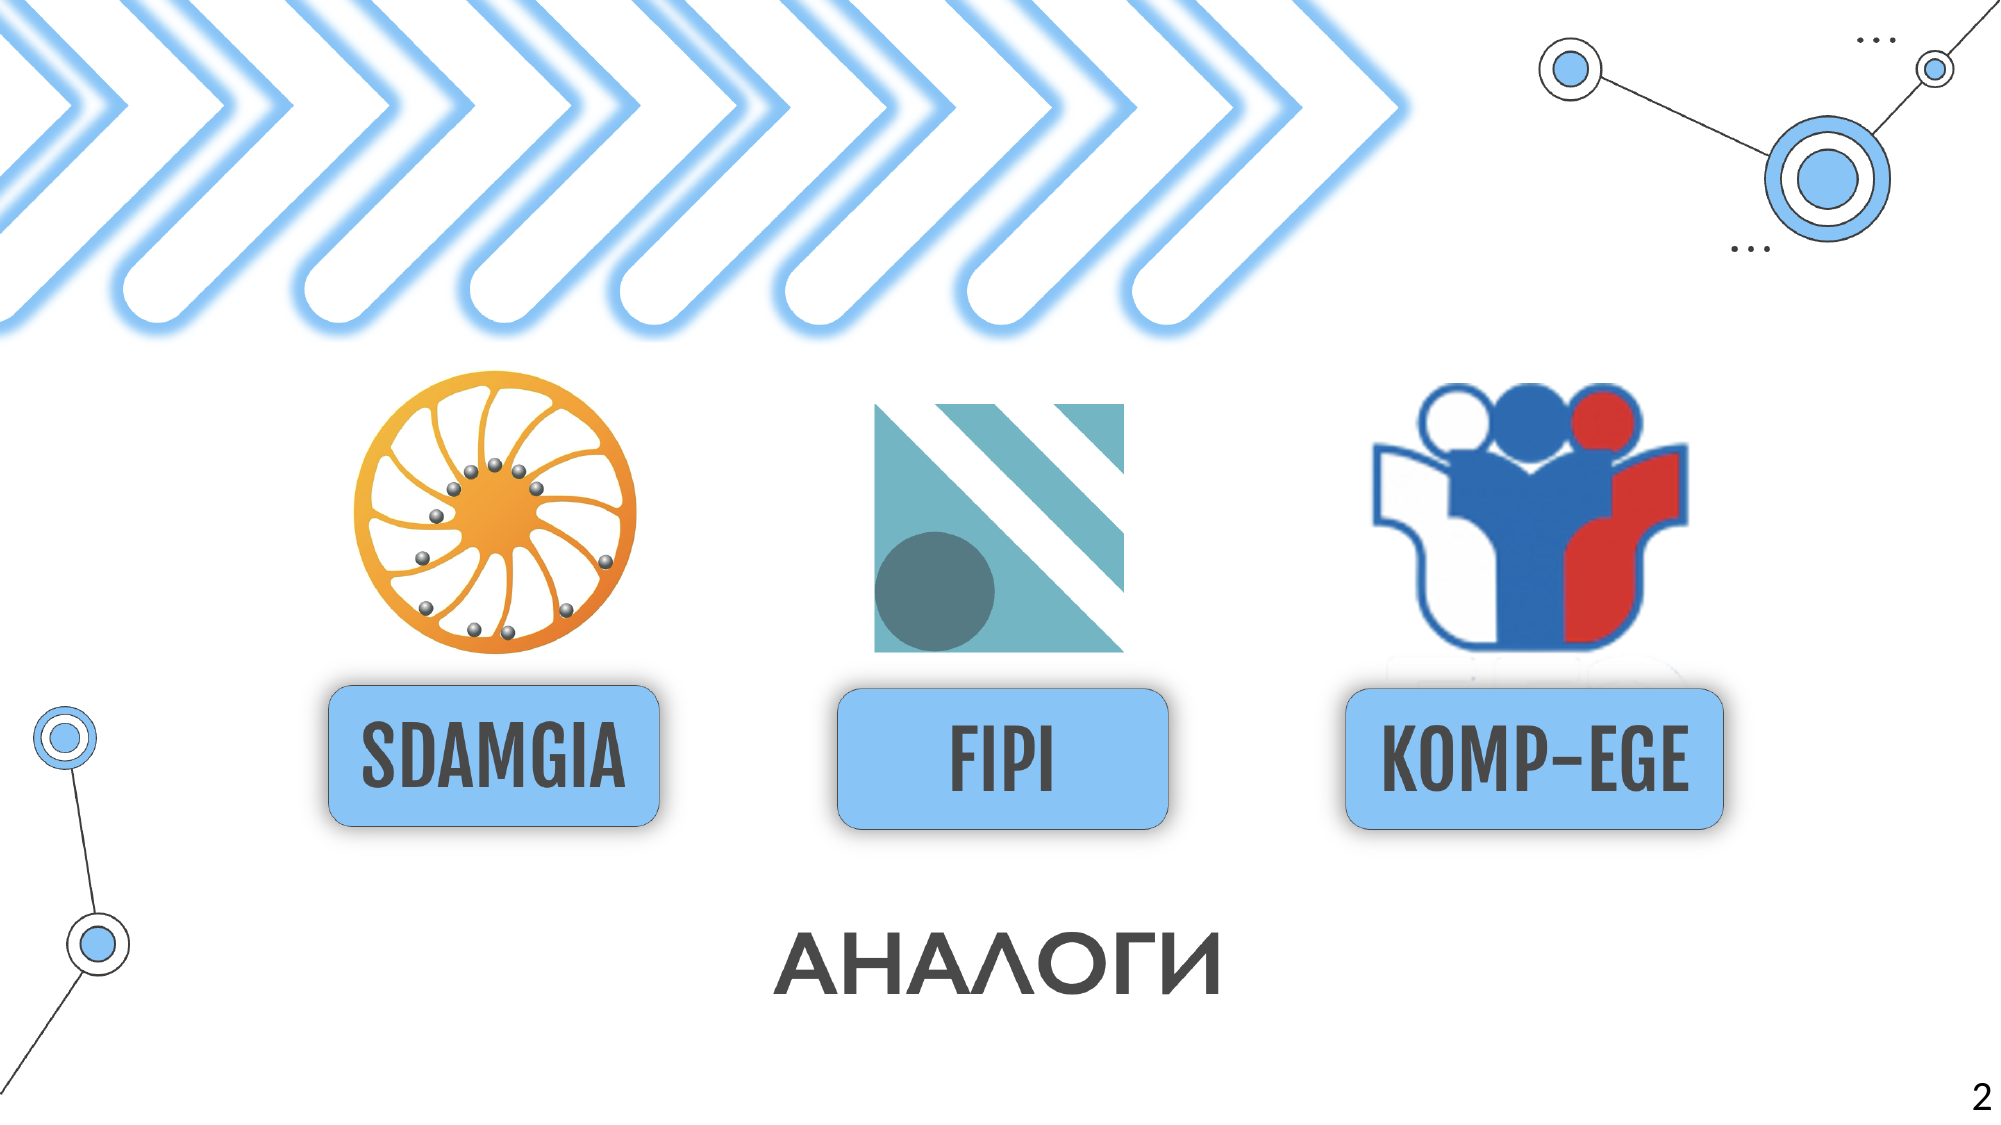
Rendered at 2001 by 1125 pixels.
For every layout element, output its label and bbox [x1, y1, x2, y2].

list [0, 0, 2000, 1125]
